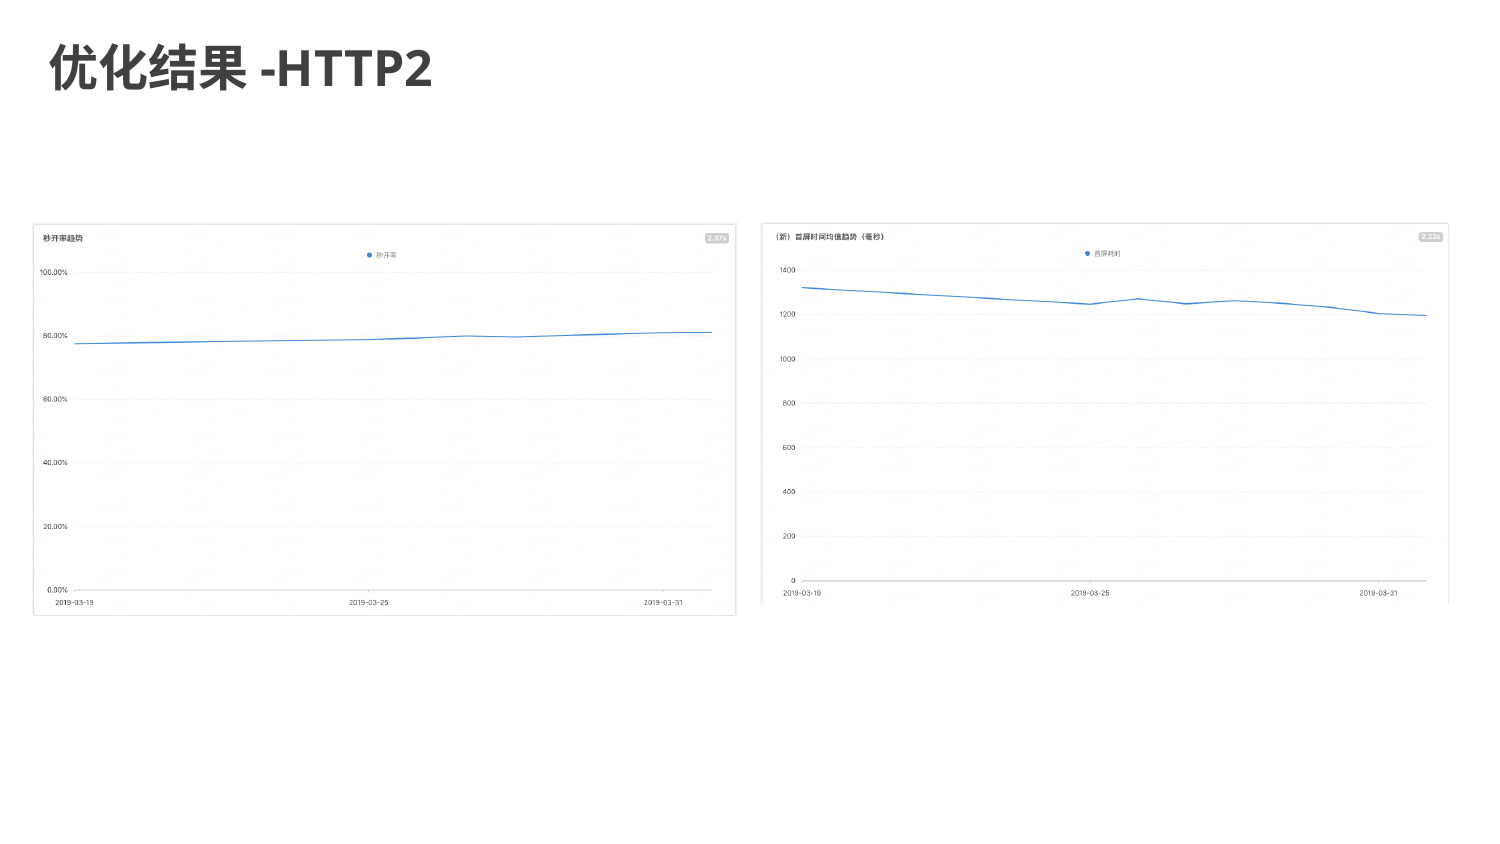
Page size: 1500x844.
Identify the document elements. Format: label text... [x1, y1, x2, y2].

picture [760, 222, 1450, 604]
picture [32, 222, 739, 616]
text_box 优化结果-HTTP2 [32, 28, 567, 105]
